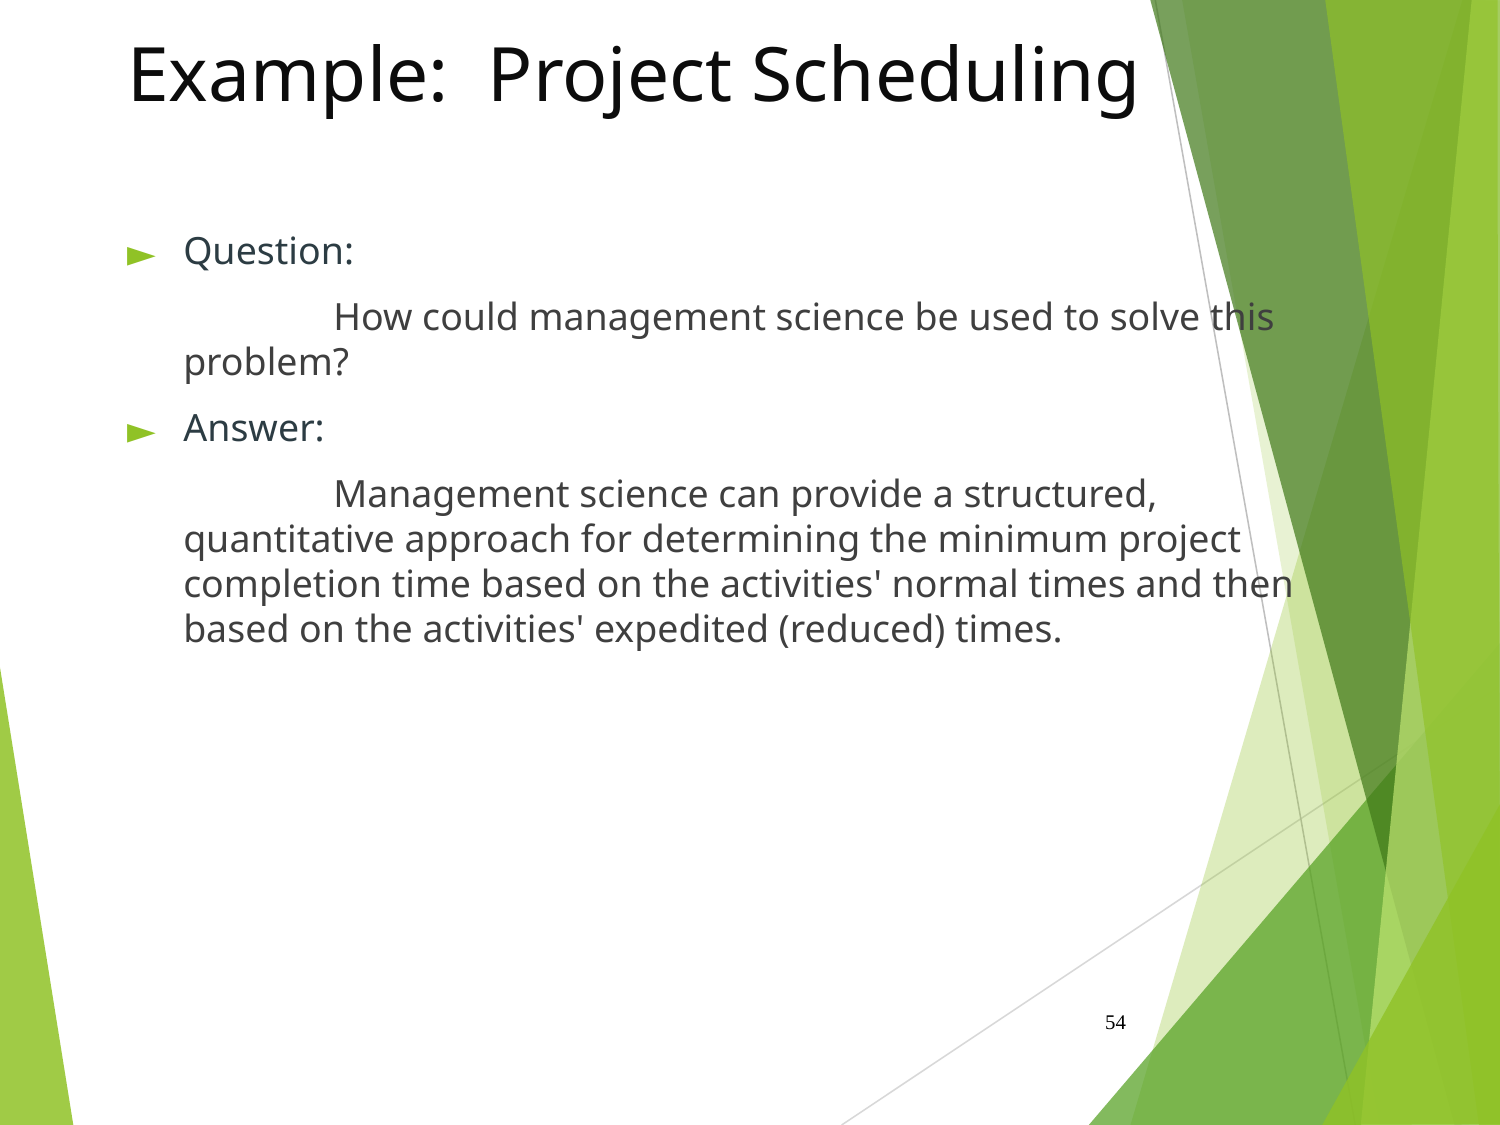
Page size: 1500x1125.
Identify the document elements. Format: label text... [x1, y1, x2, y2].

title Example: Project Scheduling [112, 19, 1388, 207]
list Question: How could management science be used to solve this problem? Answer: Management science can provide a structured, quantitative approach for determining the minimum project completion time based on the activities' normal times and then based on the activities' expedited (reduced) times. [112, 220, 1388, 1083]
slide_number ‹#› [1057, 991, 1142, 1051]
